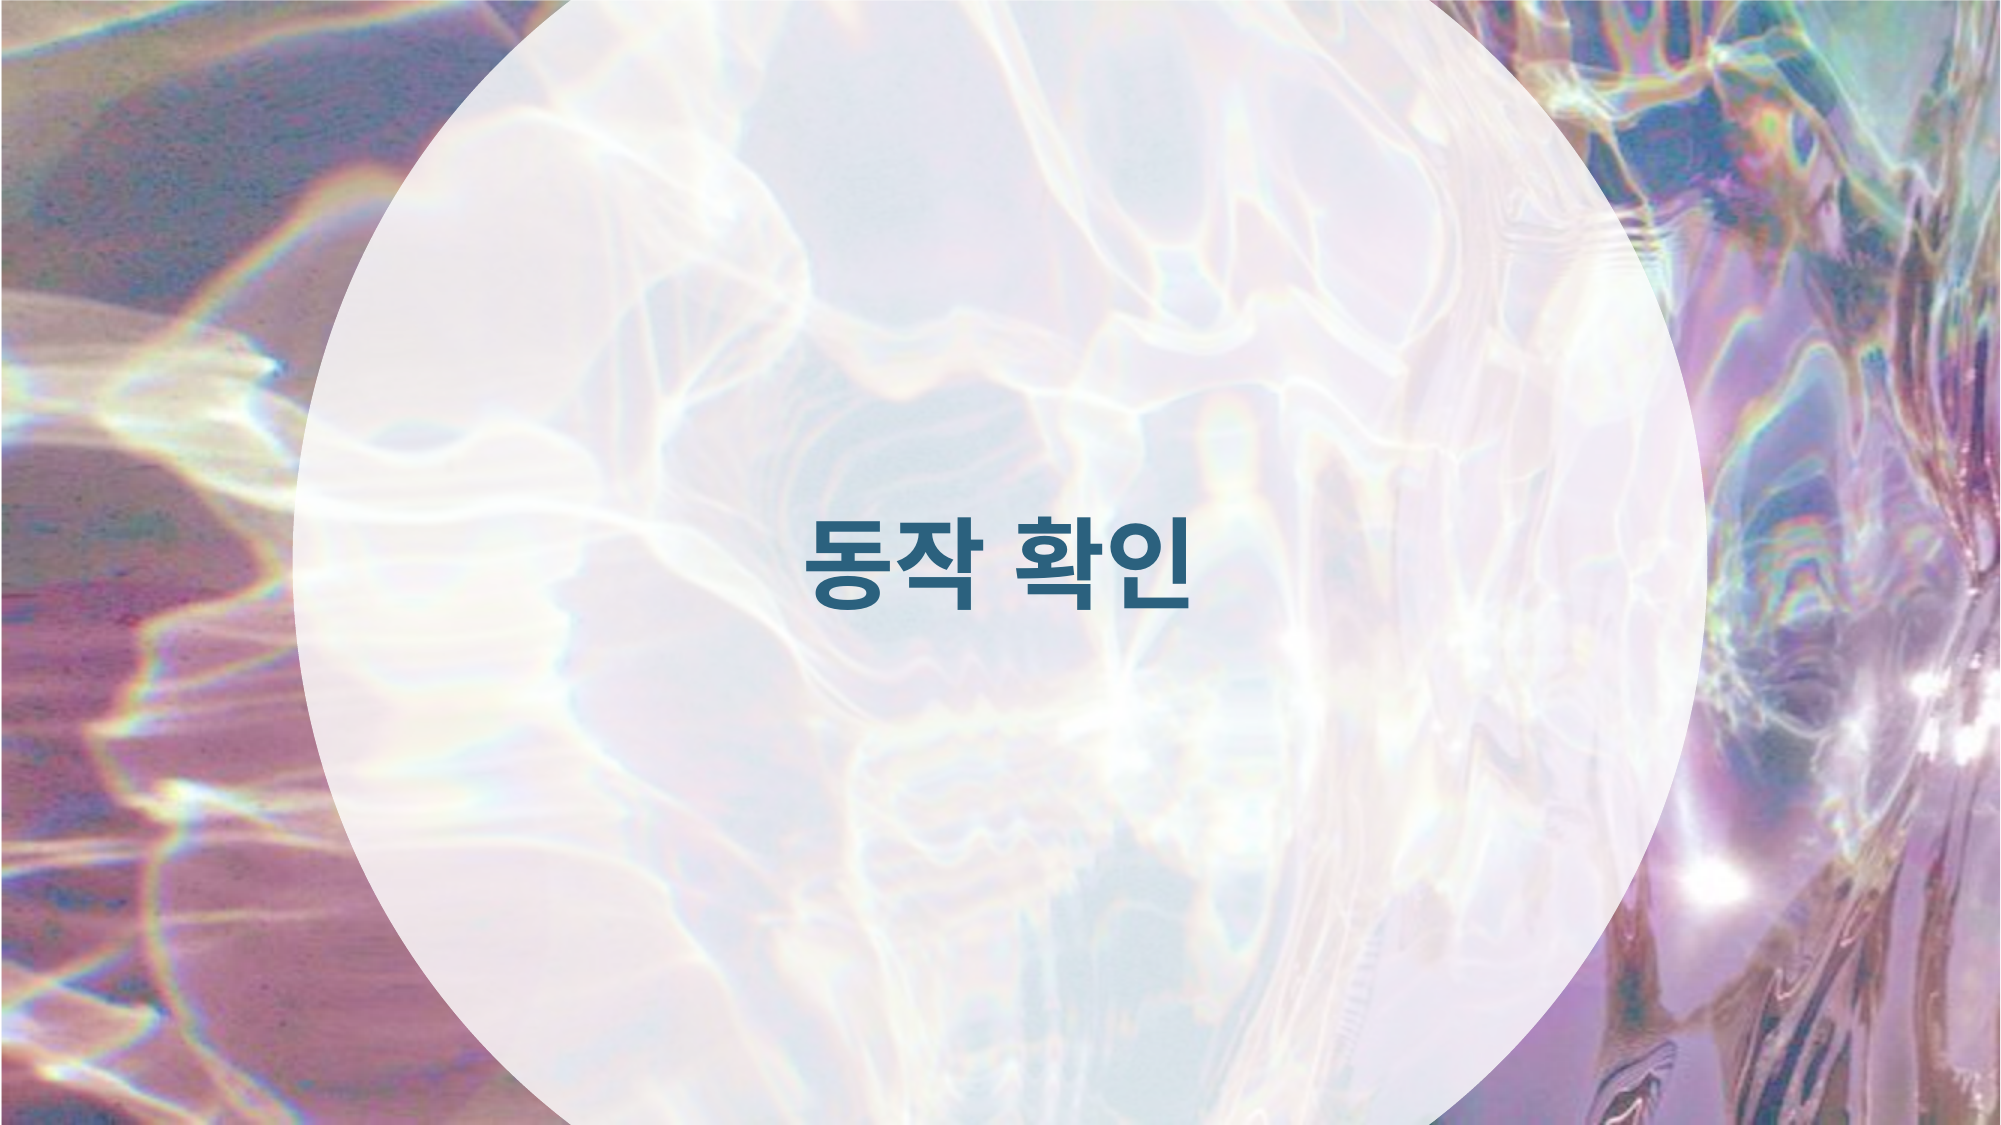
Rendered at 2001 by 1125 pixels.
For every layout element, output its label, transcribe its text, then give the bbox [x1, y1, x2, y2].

picture [3, 1, 569, 1125]
picture [1431, 1, 2001, 1125]
text_box 동작 확인 [423, 494, 1577, 629]
